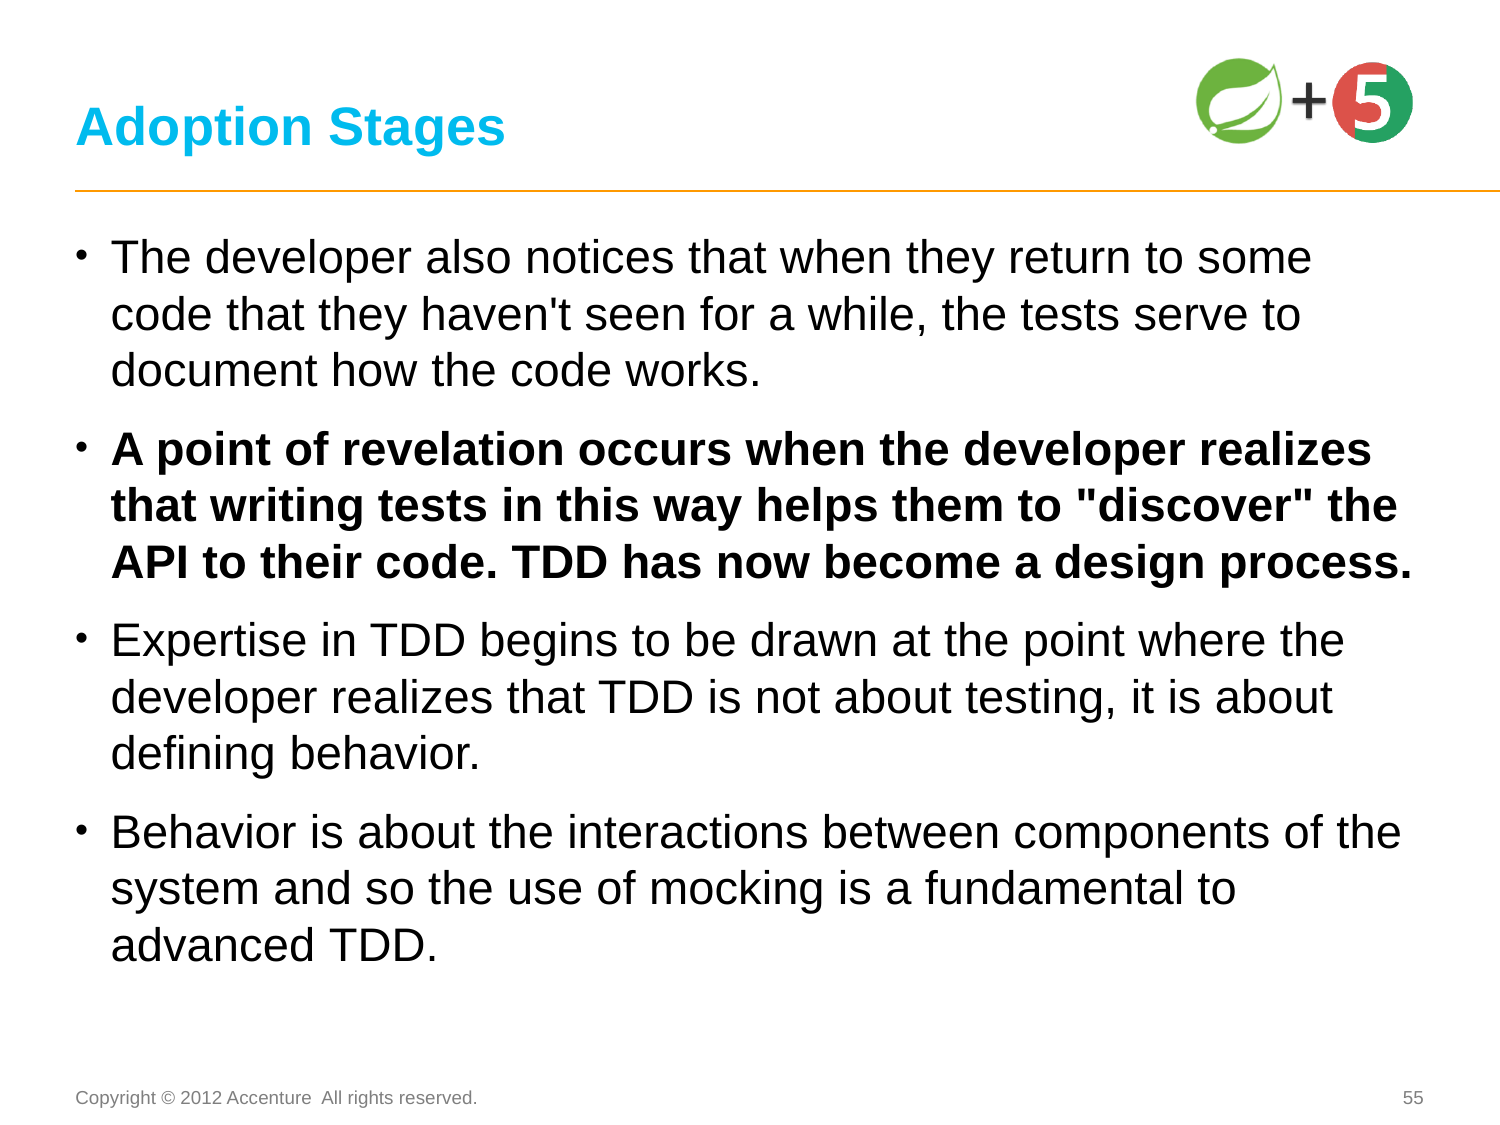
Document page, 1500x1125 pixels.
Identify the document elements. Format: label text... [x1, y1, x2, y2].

title Adoption Stages [75, 27, 1422, 157]
list The developer also notices that when they return to some code that they haven't seen for a while, the tests serve to document how the code works. A point of revelation occurs when the developer realizes that writing tests in this way helps them to "discover" the API to their code. TDD has now become a design process. Expertise in TDD begins to be drawn at the point where the developer realizes that TDD is not about testing, it is about defining behavior. Behavior is about the interactions between components of the system and so the use of mocking is a fundamental to advanced TDD. [75, 226, 1425, 1018]
